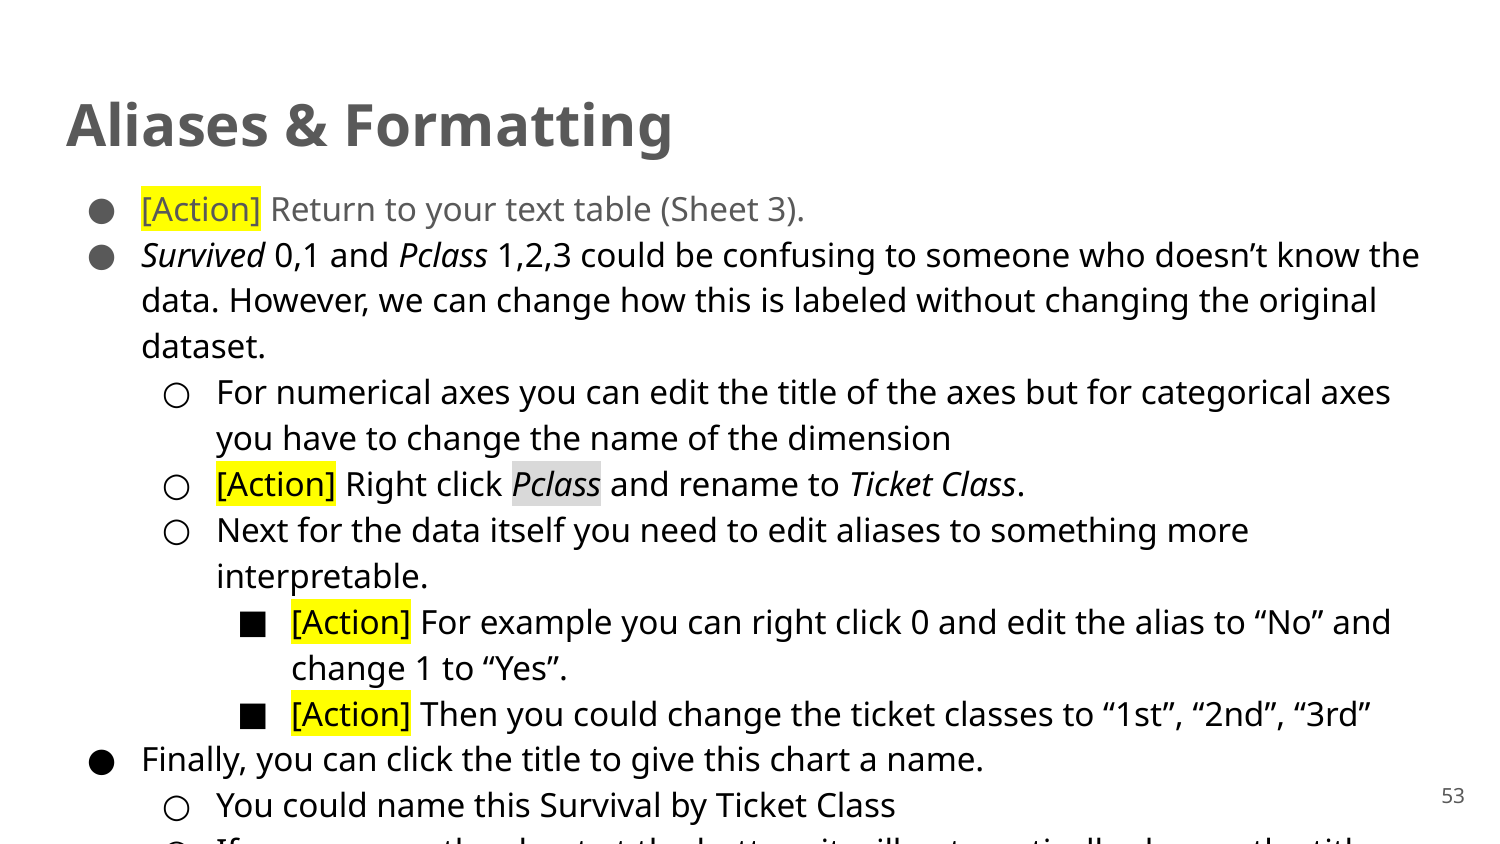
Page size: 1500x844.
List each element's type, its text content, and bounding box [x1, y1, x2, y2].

list [Action] Return to your text table (Sheet 3). Survived 0,1 and Pclass 1,2,3 could be confusing to someone who doesn’t know the data. However, we can change how this is labeled without changing the original dataset. For numerical axes you can edit the title of the axes but for categorical axes you have to change the name of the dimension [Action] Right click Pclass and rename to Ticket Class. Next for the data itself you need to edit aliases to something more interpretable. [Action] For example you can right click 0 and edit the alias to “No” and change 1 to “Yes”. [Action] Then you could change the ticket classes to “1st”, “2nd”, “3rd” Finally, you can click the title to give this chart a name. You could name this Survival by Ticket Class If you rename the sheet at the bottom it will automatically change the title as well. [51, 166, 1453, 807]
title Aliases & Formatting [51, 72, 1449, 166]
slide_number 53 [1389, 764, 1480, 830]
